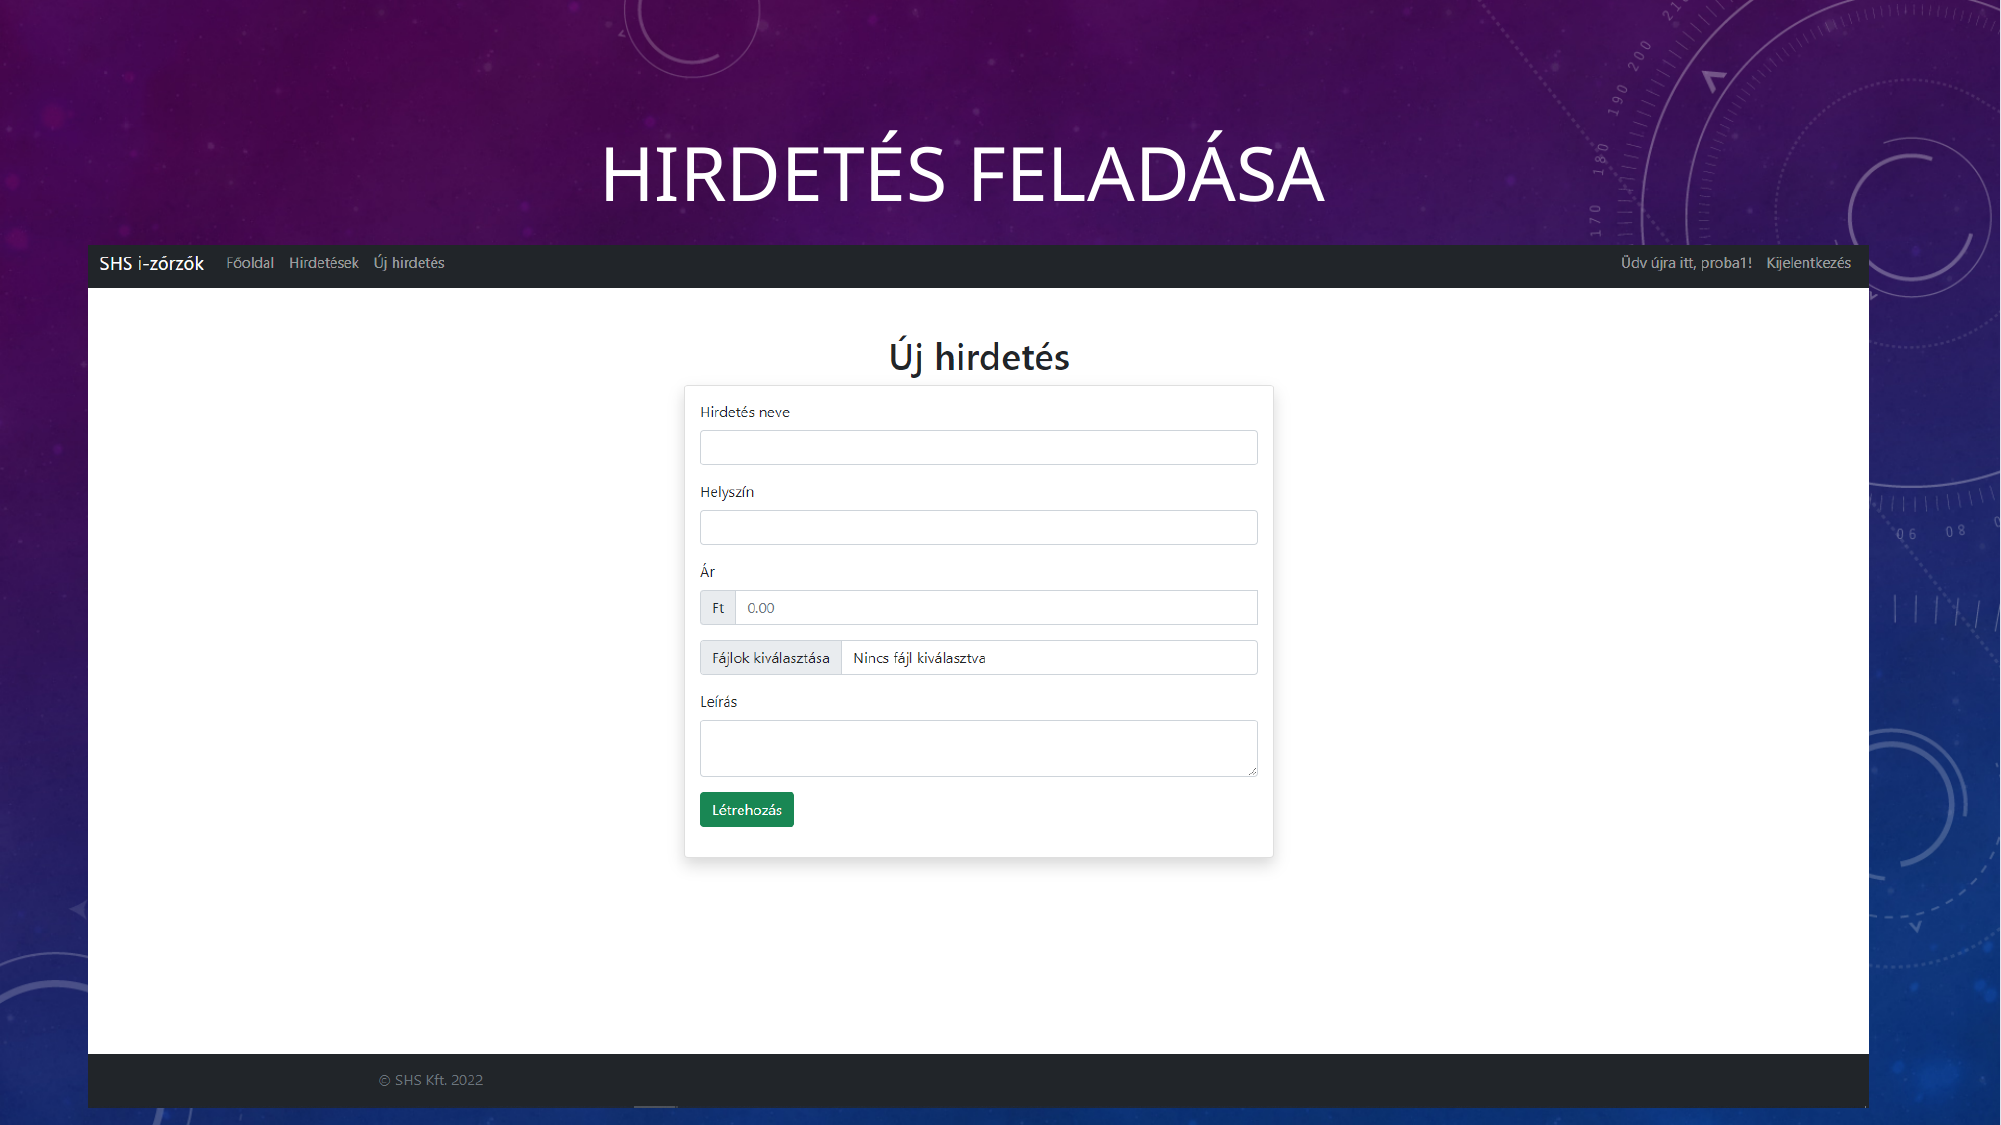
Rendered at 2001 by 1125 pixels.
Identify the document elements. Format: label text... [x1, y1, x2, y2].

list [88, 245, 1869, 1108]
picture [0, 0, 2001, 1125]
title Hirdetés feladása [131, 51, 1794, 245]
